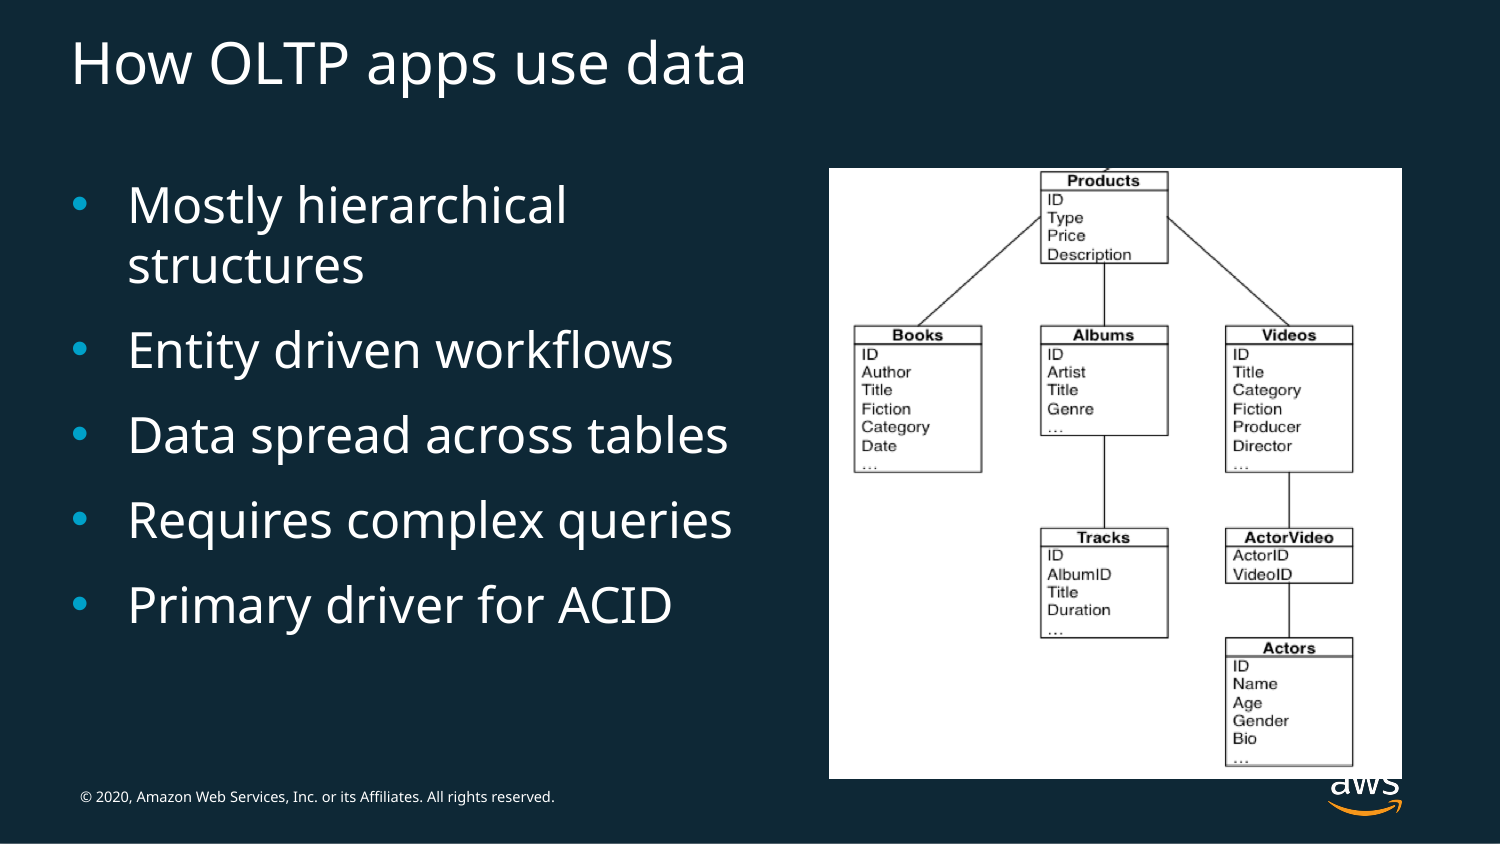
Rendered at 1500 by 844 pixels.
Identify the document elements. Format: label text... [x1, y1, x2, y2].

picture [829, 168, 1402, 816]
title How OLTP apps use data [55, 18, 1402, 109]
list Mostly hierarchical structures Entity driven workflows Data spread across tables Requires complex queries Primary driver for ACID [55, 165, 814, 749]
